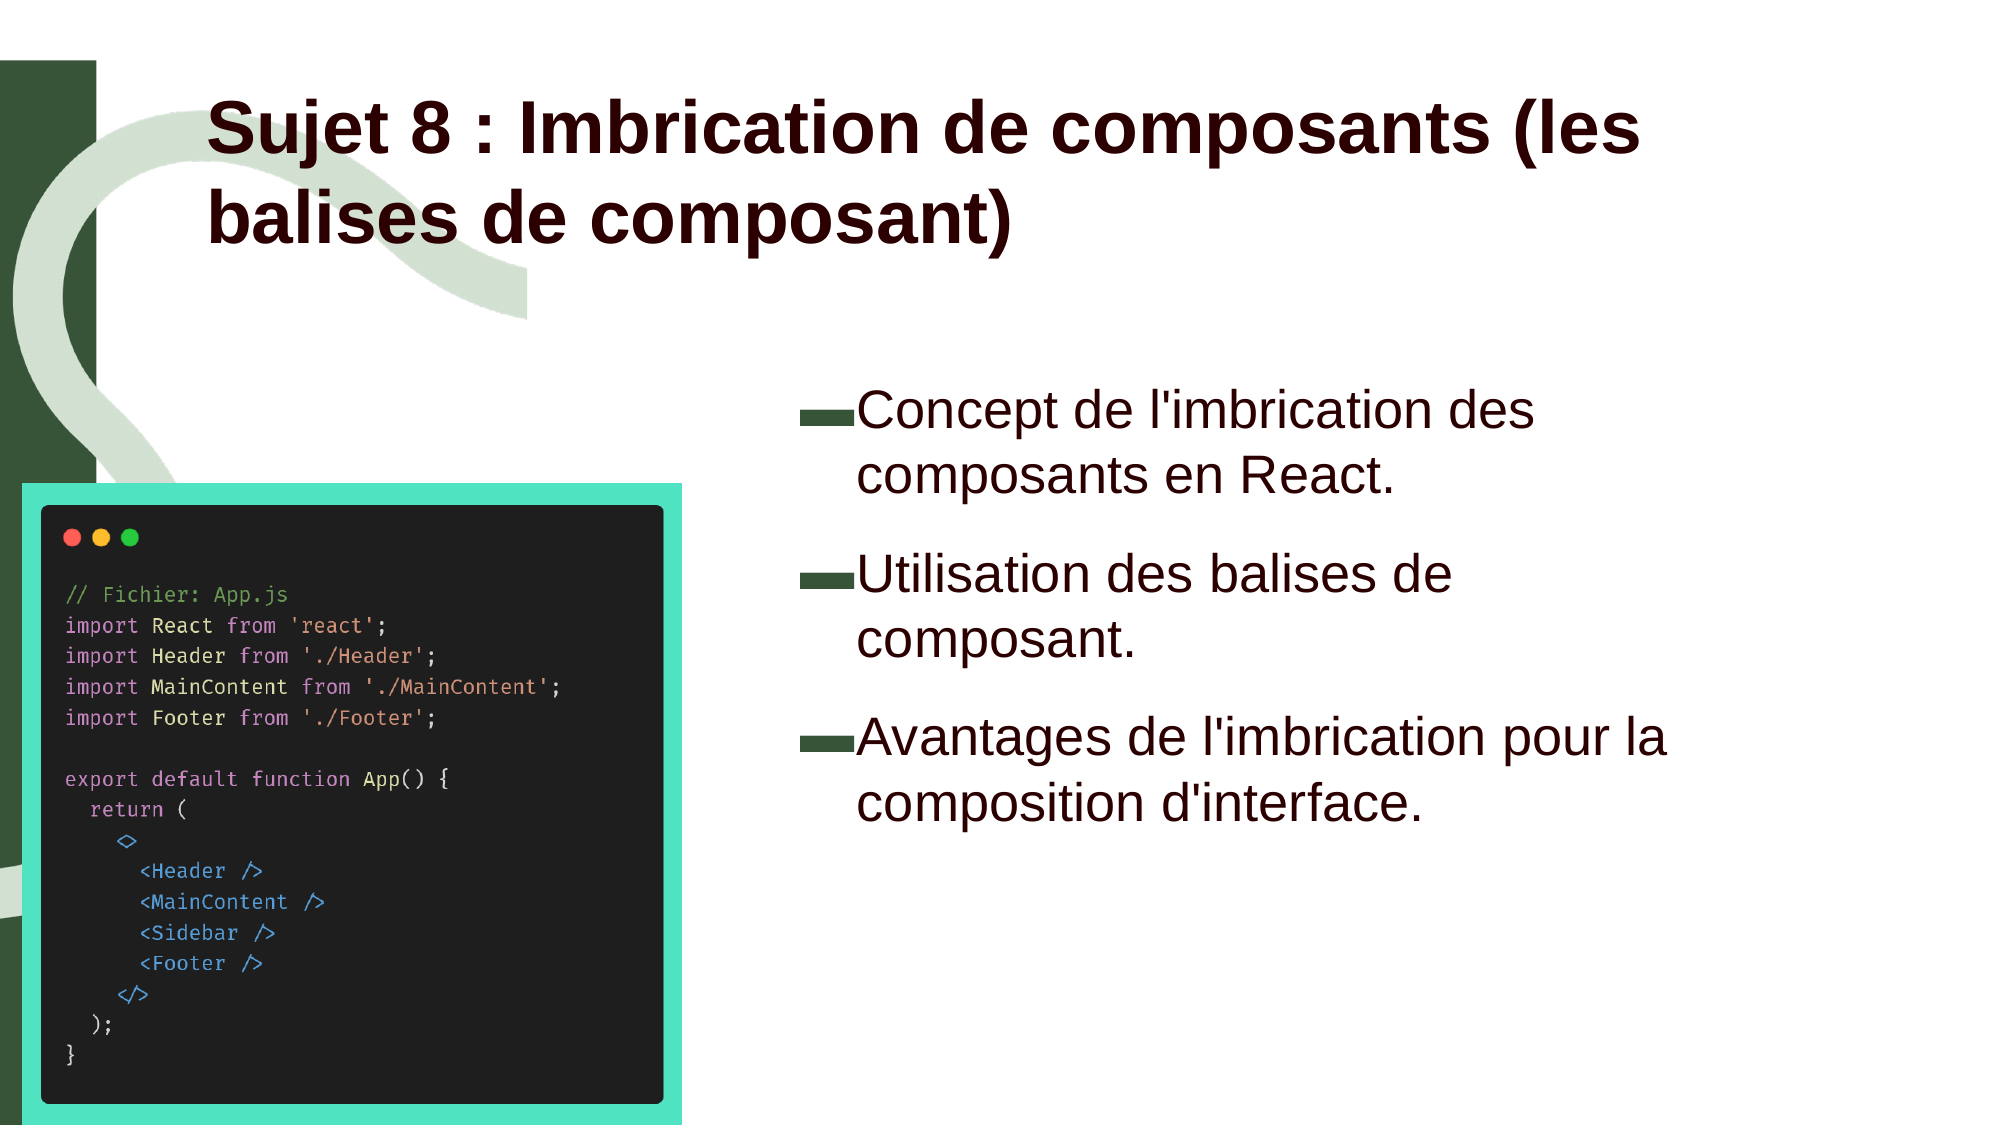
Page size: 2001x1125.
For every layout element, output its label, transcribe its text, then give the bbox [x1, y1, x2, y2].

list Concept de l'imbrication des composants en React. Utilisation des balises de composant. Avantages de l'imbrication pour la composition d'interface. [785, 367, 1757, 1064]
title Sujet 8 : Imbrication de composants (les balises de composant) [206, 60, 1794, 366]
picture [0, 9, 682, 1125]
